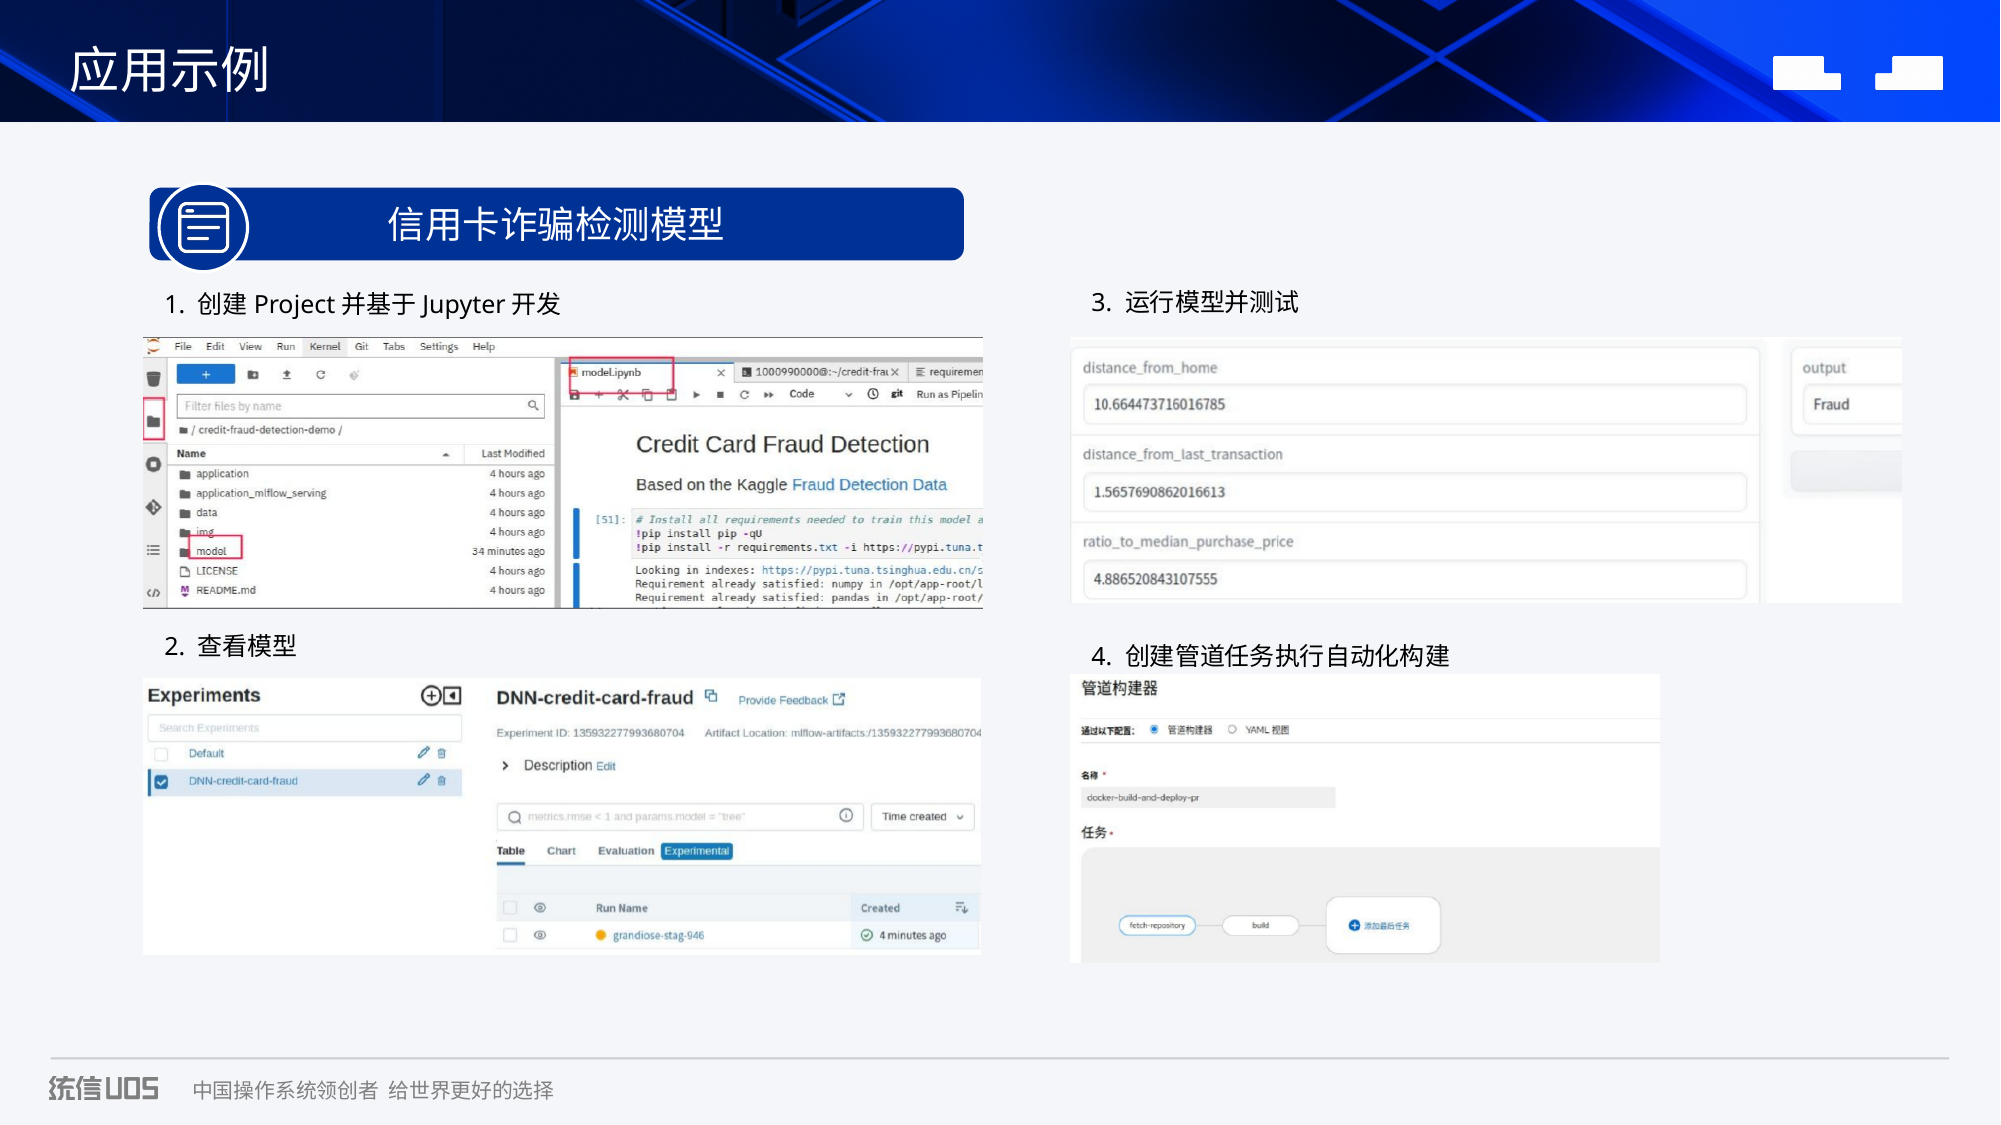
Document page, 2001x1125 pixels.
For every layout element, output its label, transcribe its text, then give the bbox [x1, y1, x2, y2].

text_box 应用示例 [55, 30, 1000, 106]
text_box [149, 183, 964, 272]
text_box 1. 创建Project并基于Jupyter开发 [149, 281, 817, 327]
text_box 4. 创建管道任务执行自动化构建 [1076, 633, 1744, 678]
text_box 3. 运行模型并测试 [1076, 278, 1744, 324]
picture [0, 0, 2001, 1125]
text_box 2. 查看模型 [149, 623, 817, 668]
